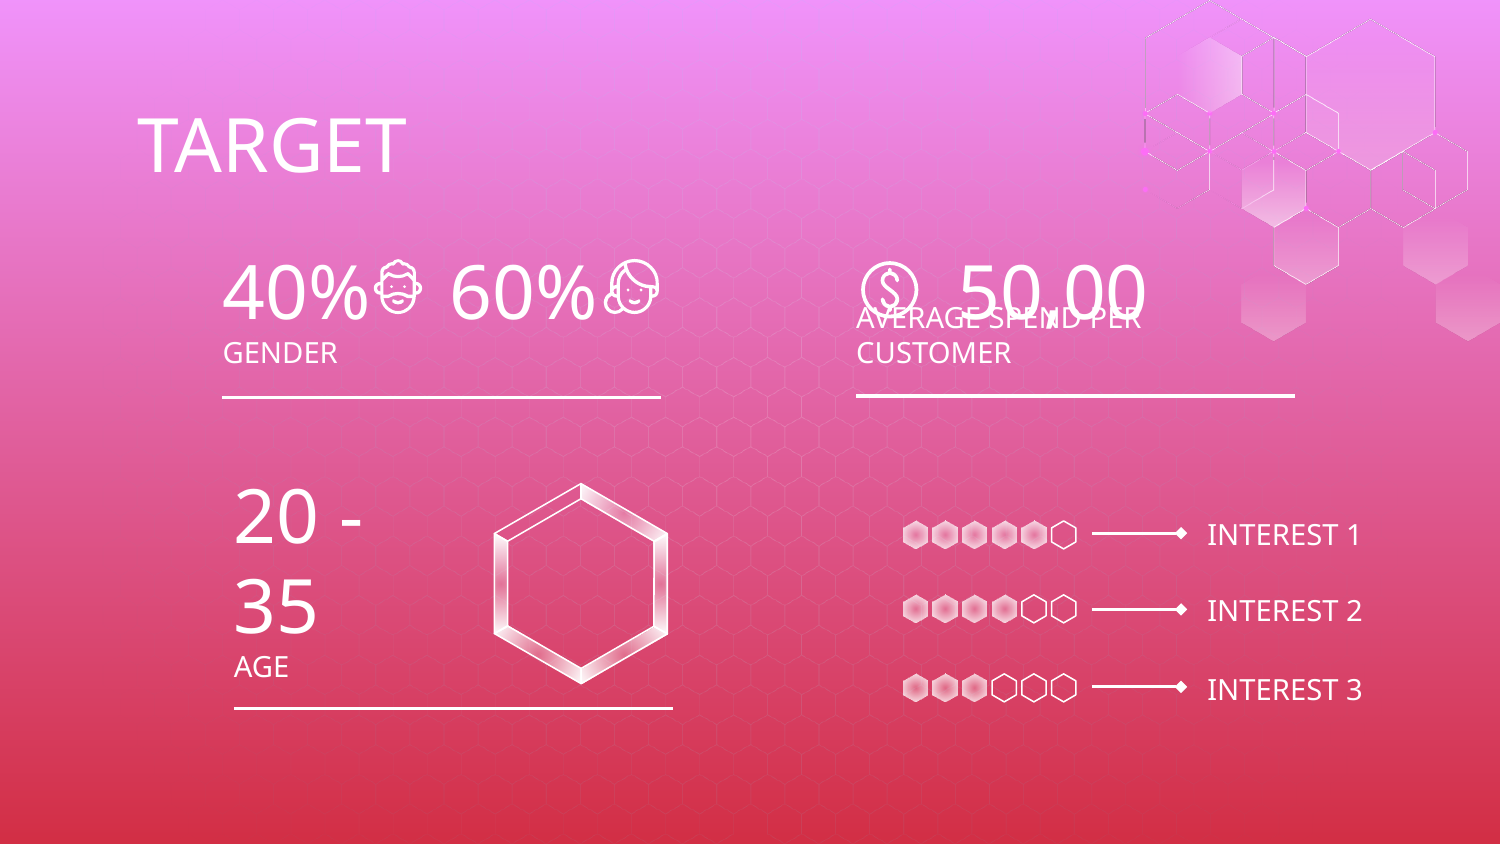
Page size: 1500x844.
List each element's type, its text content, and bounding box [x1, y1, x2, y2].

text_box [495, 626, 582, 684]
text_box [1021, 594, 1047, 623]
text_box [860, 260, 919, 319]
text_box [580, 483, 667, 542]
text_box [903, 520, 928, 549]
text_box [992, 520, 1017, 549]
text_box 50,00 [957, 245, 1336, 335]
text_box AGE [233, 649, 444, 684]
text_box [1091, 533, 1182, 688]
text_box GENDER [222, 334, 650, 370]
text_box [603, 258, 660, 315]
text_box [903, 673, 928, 702]
text_box [1021, 673, 1047, 702]
text_box [932, 520, 958, 549]
text_box 60% [449, 245, 659, 335]
text_box [992, 673, 1017, 702]
text_box 40% [222, 245, 432, 334]
text_box [1021, 520, 1047, 549]
title TARGET [122, 82, 1057, 193]
text_box [494, 533, 508, 634]
text_box [962, 520, 987, 549]
text_box INTEREST 1 [1207, 515, 1417, 551]
text_box [1051, 673, 1076, 702]
text_box [932, 594, 958, 623]
text_box [903, 594, 928, 623]
text_box INTEREST 2 [1207, 591, 1417, 627]
text_box INTEREST 3 [1207, 670, 1413, 706]
text_box [962, 673, 987, 702]
text_box [932, 673, 958, 702]
text_box [581, 626, 667, 684]
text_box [373, 258, 423, 315]
text_box AVERAGE SPEND PER CUSTOMER [856, 334, 1283, 370]
text_box [495, 484, 581, 541]
text_box [1051, 520, 1076, 549]
picture [102, 0, 1500, 844]
text_box [1051, 594, 1076, 623]
text_box [992, 594, 1017, 623]
text_box [962, 594, 987, 623]
text_box 20 - 35 [233, 559, 444, 649]
text_box [653, 533, 668, 634]
